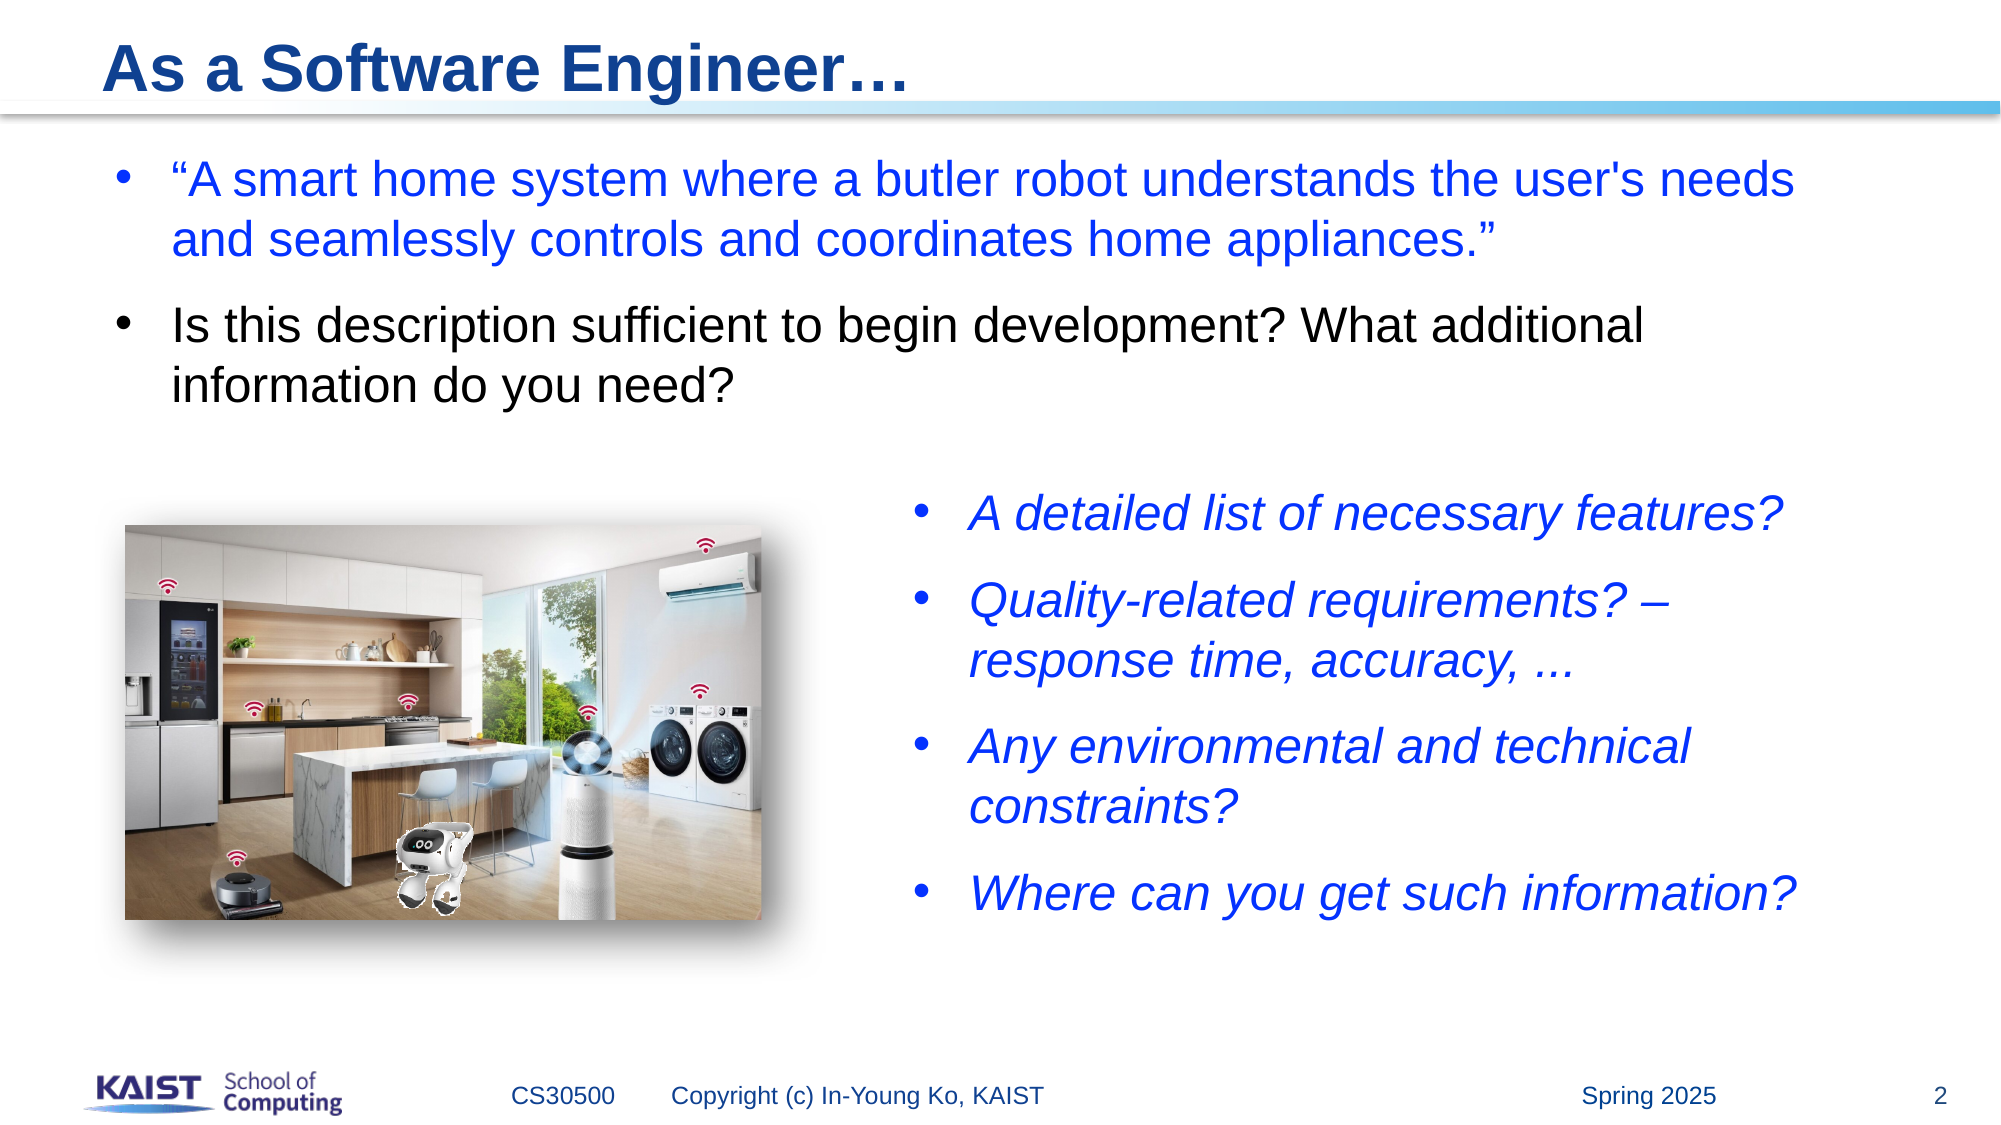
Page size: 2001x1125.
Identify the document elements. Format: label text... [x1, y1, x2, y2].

footer CS30500 Copyright (c) In-Young Ko, KAIST [496, 1065, 1517, 1125]
picture [80, 1054, 342, 1125]
title As a Software Engineer… [86, 19, 1914, 112]
picture [124, 524, 762, 920]
text_box A detailed list of necessary features? Quality-related requirements? – response time, accuracy, ... Any environmental and technical constraints? Where can you get such information? [898, 473, 1899, 928]
list “A smart home system where a butler robot understands the user's needs and seamlessly controls and coordinates home appliances.” Is this description sufficient to begin development? What additional information do you need? [99, 138, 1834, 438]
slide_number 2 [1833, 1065, 1963, 1125]
slide_number Spring 2025 [1566, 1064, 1800, 1125]
